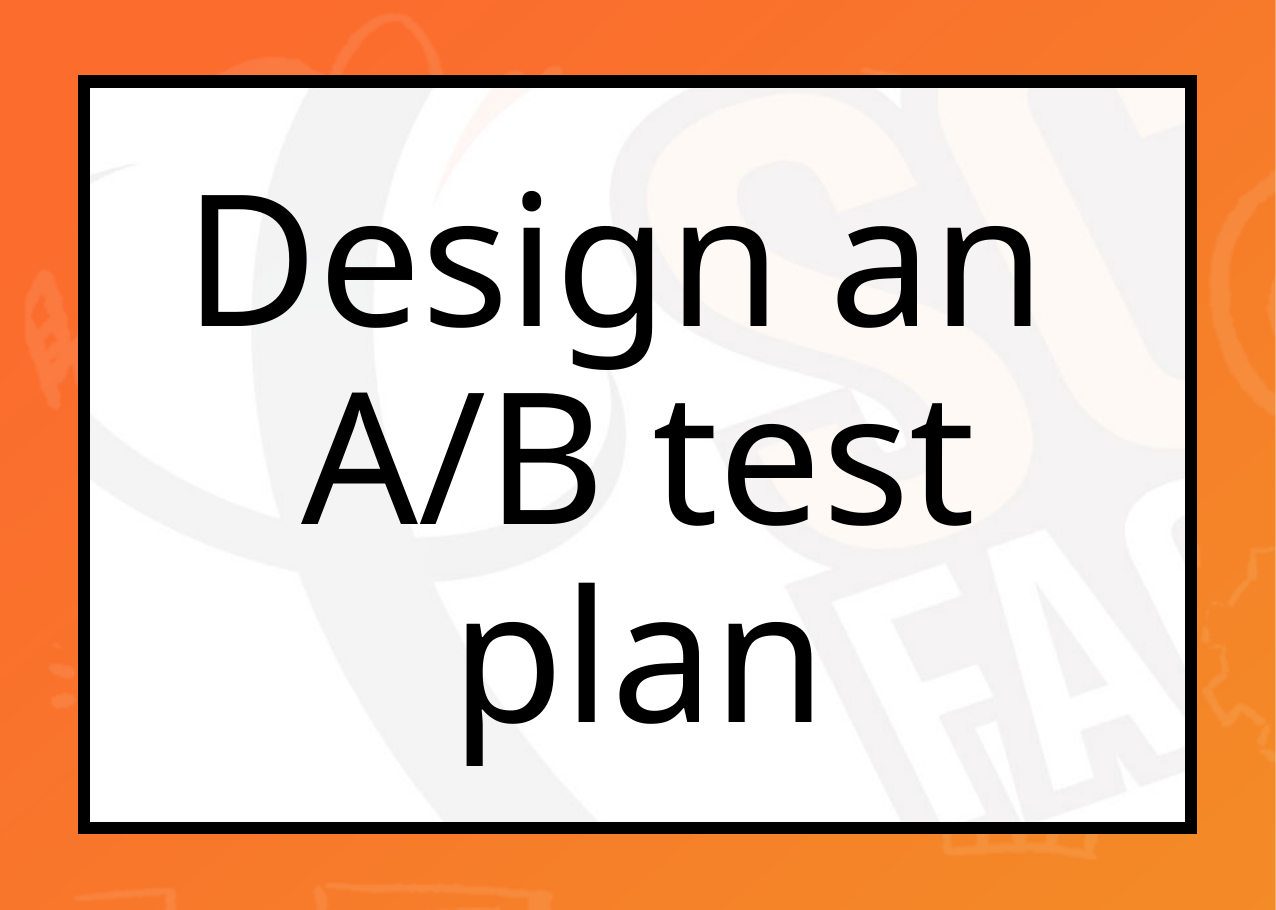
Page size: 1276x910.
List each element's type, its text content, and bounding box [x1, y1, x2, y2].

picture [0, 0, 1276, 910]
list Design an A/B test plan [102, 101, 1175, 813]
